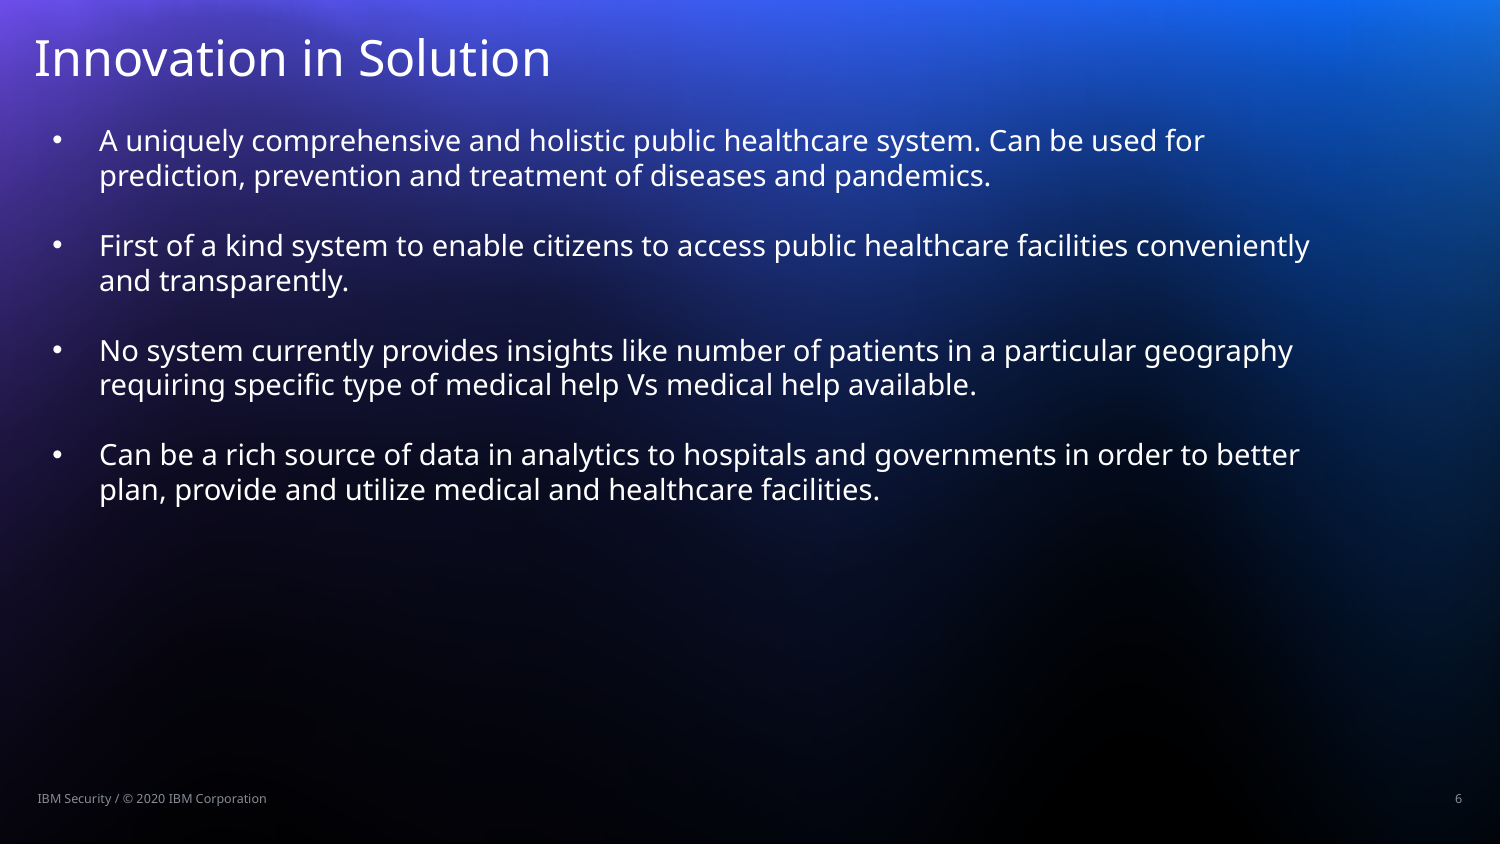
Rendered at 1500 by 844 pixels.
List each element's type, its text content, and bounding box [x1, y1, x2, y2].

slide_number 6 [1446, 791, 1463, 807]
title Innovation in Solution [34, 33, 1088, 88]
text_box A uniquely comprehensive and holistic public healthcare system. Can be used for prediction, prevention and treatment of diseases and pandemics. First of a kind system to enable citizens to access public healthcare facilities conveniently and transparently. No system currently provides insights like number of patients in a particular geography requiring specific type of medical help Vs medical help available. Can be a rich source of data in analytics to hospitals and governments in order to better plan, provide and utilize medical and healthcare facilities. [37, 114, 1366, 549]
footer IBM Security / © 2020 IBM Corporation [37, 791, 352, 807]
picture [0, 0, 1500, 844]
